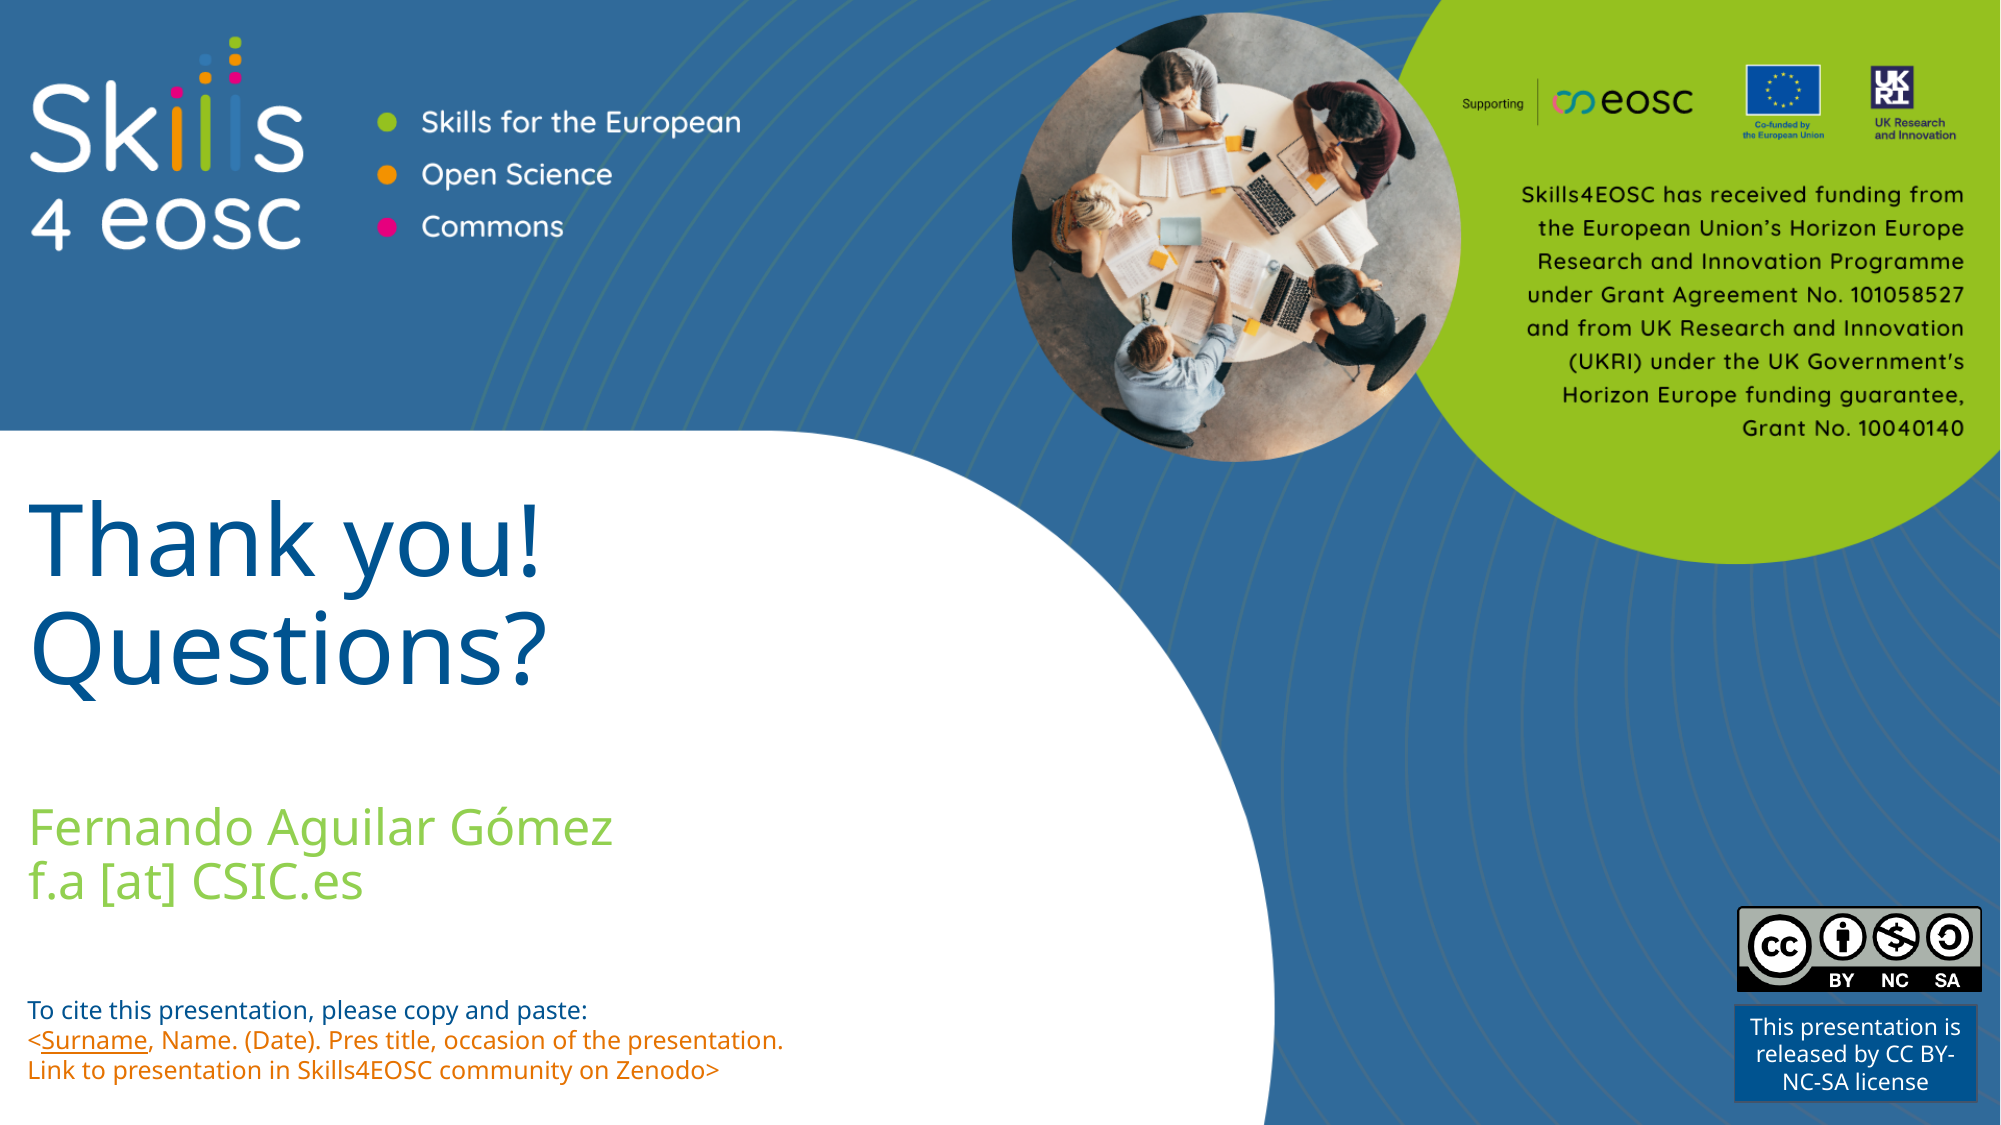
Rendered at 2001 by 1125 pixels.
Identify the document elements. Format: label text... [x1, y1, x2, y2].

title Thank you! Questions? [13, 482, 1024, 776]
text_box To cite this presentation, please copy and paste: <Surname, Name. (Date). Pres title, occasion of the presentation. Link to presentation in Skills4EOSC community on Zenodo> [12, 987, 1125, 1094]
picture [0, 0, 2001, 1125]
list Fernando Aguilar Gómez f.a [at] CSIC.es [13, 795, 1024, 987]
